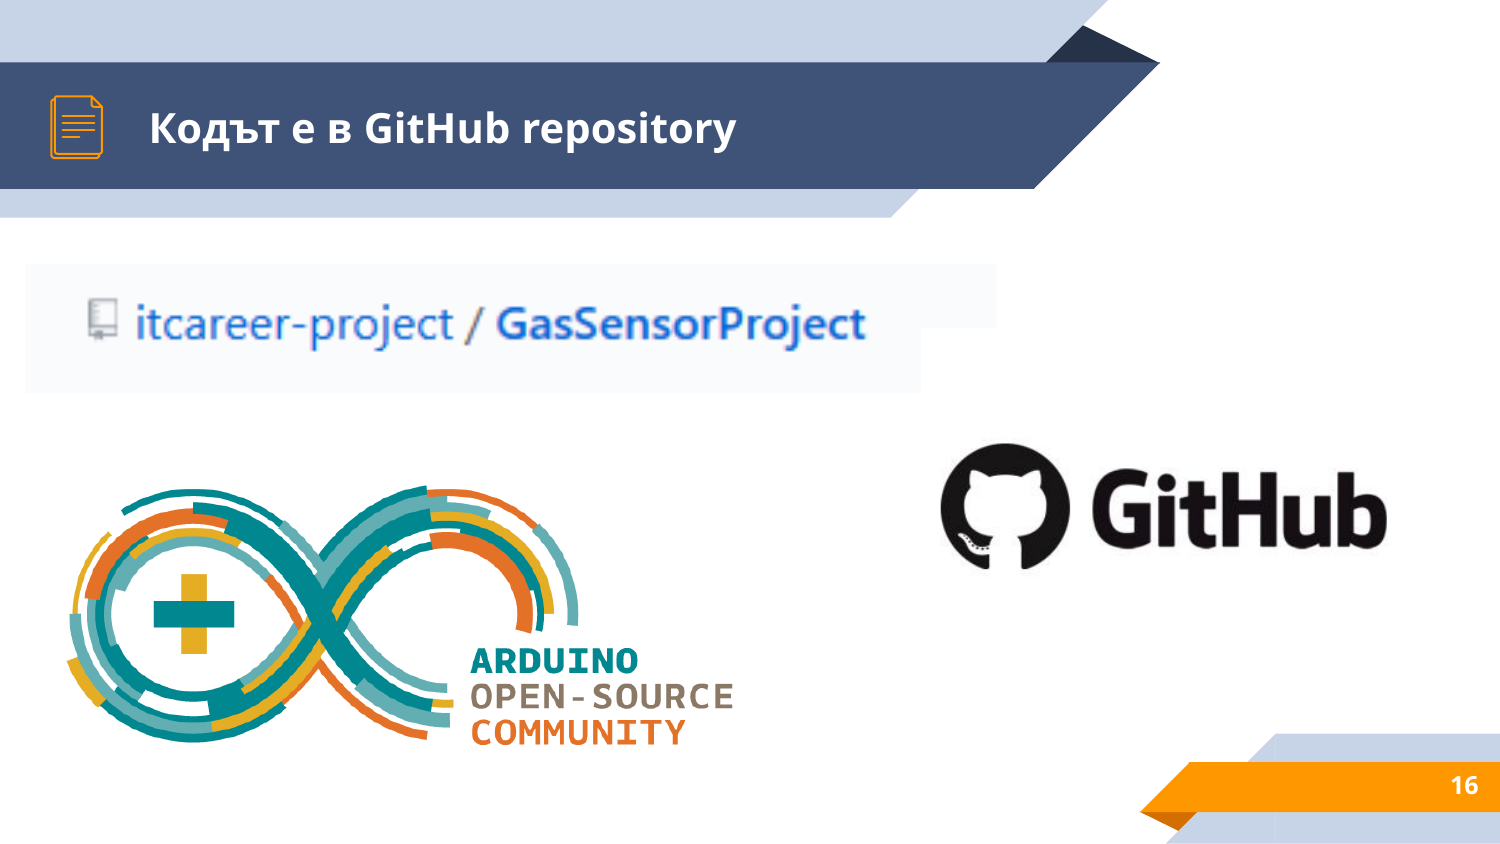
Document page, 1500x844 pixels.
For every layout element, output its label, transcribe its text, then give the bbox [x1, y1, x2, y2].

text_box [50, 96, 103, 159]
slide_number 16 [1249, 760, 1494, 813]
title Кодът е в GitHub repository [133, 64, 997, 190]
picture [25, 264, 1419, 701]
picture [62, 474, 738, 761]
